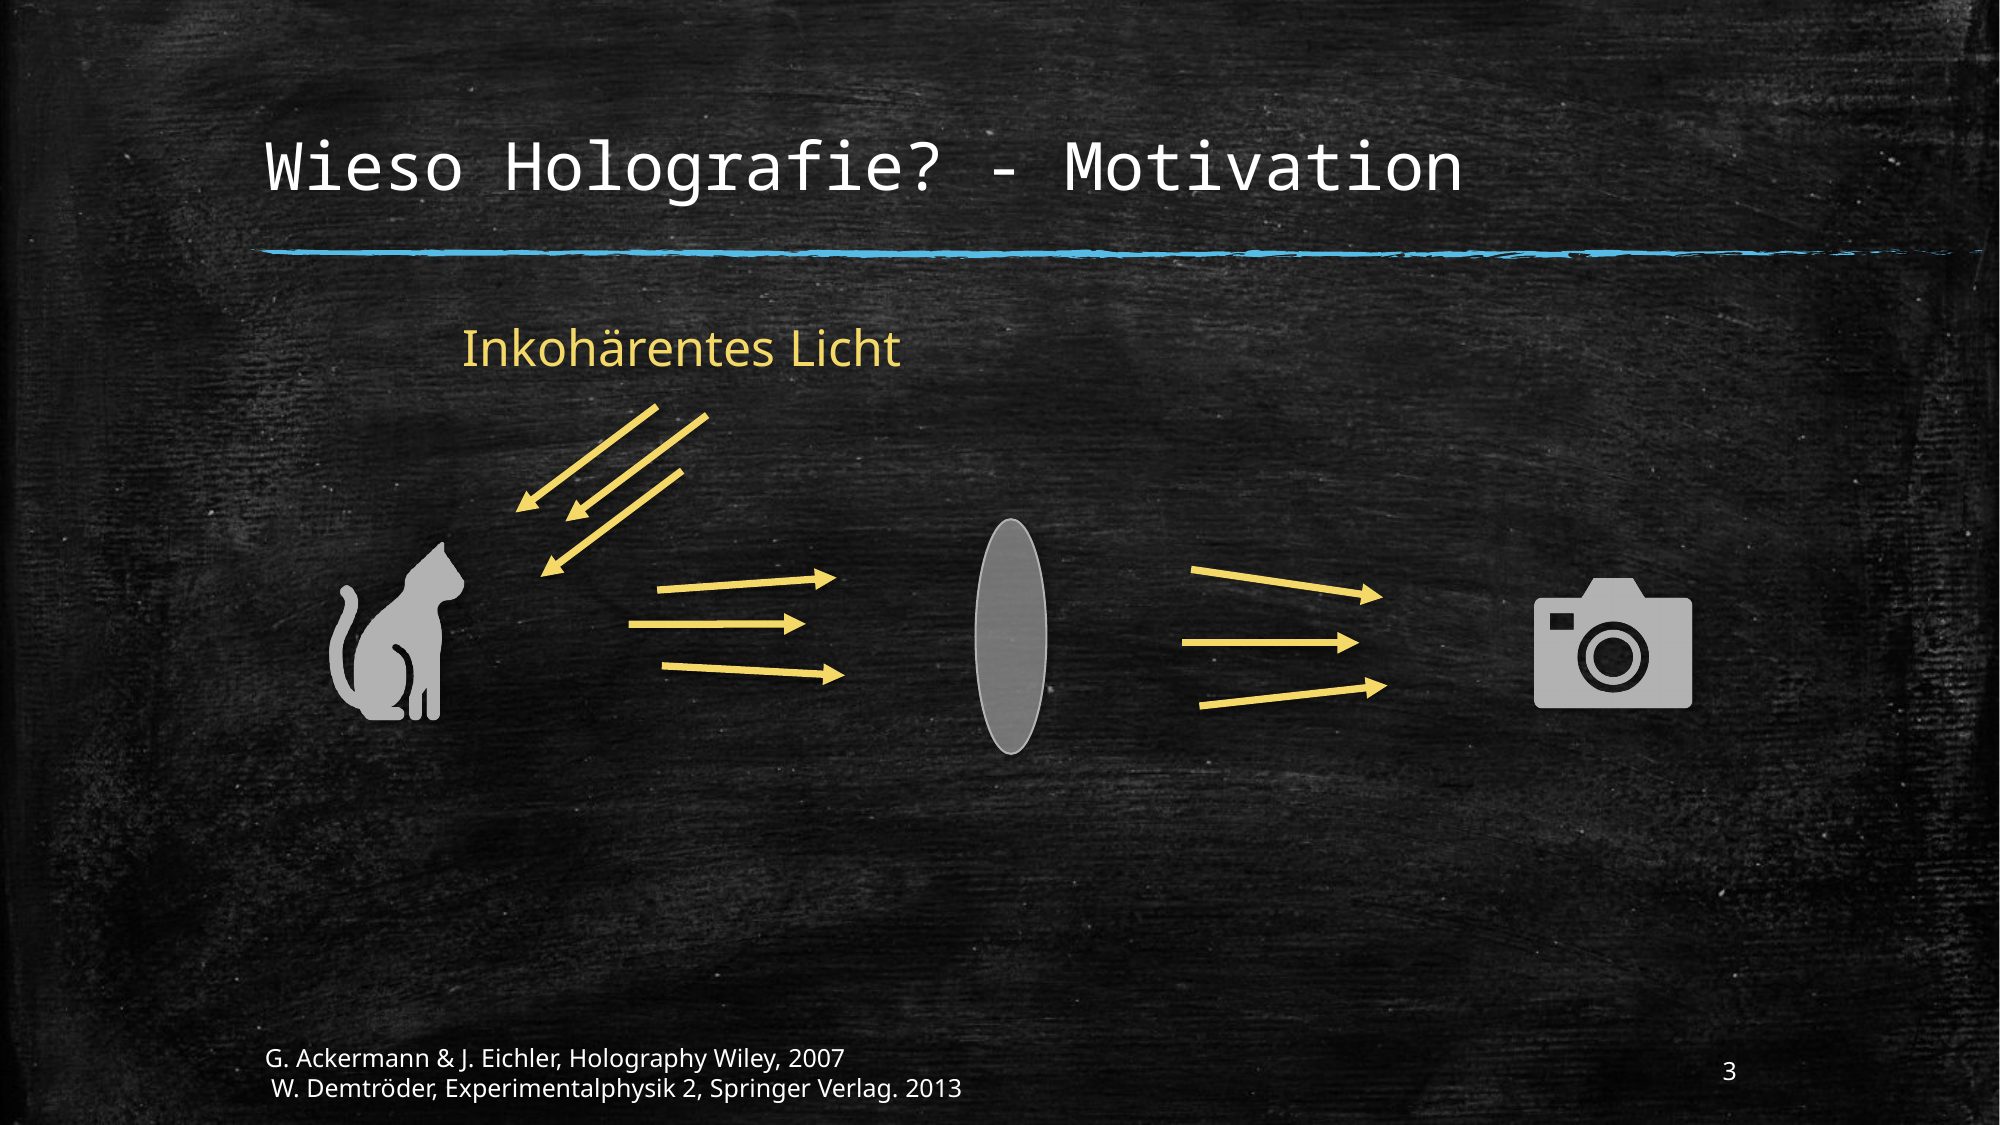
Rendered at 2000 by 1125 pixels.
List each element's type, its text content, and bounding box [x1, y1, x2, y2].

text_box [974, 518, 1048, 755]
text_box Inkohärentes Licht [448, 316, 917, 385]
title Wieso Holografie? - Motivation [249, 45, 1750, 213]
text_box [1159, 581, 1422, 693]
picture [290, 525, 504, 738]
slide_number 3 [1562, 1050, 1752, 1096]
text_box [622, 585, 861, 695]
picture [1517, 548, 1708, 738]
footer G. Ackermann & J. Eichler, Holography Wiley, 2007 W. Demtröder, Experimentalphysik 2, Springer Verlag. 2013 [249, 1050, 1473, 1096]
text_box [515, 406, 708, 577]
